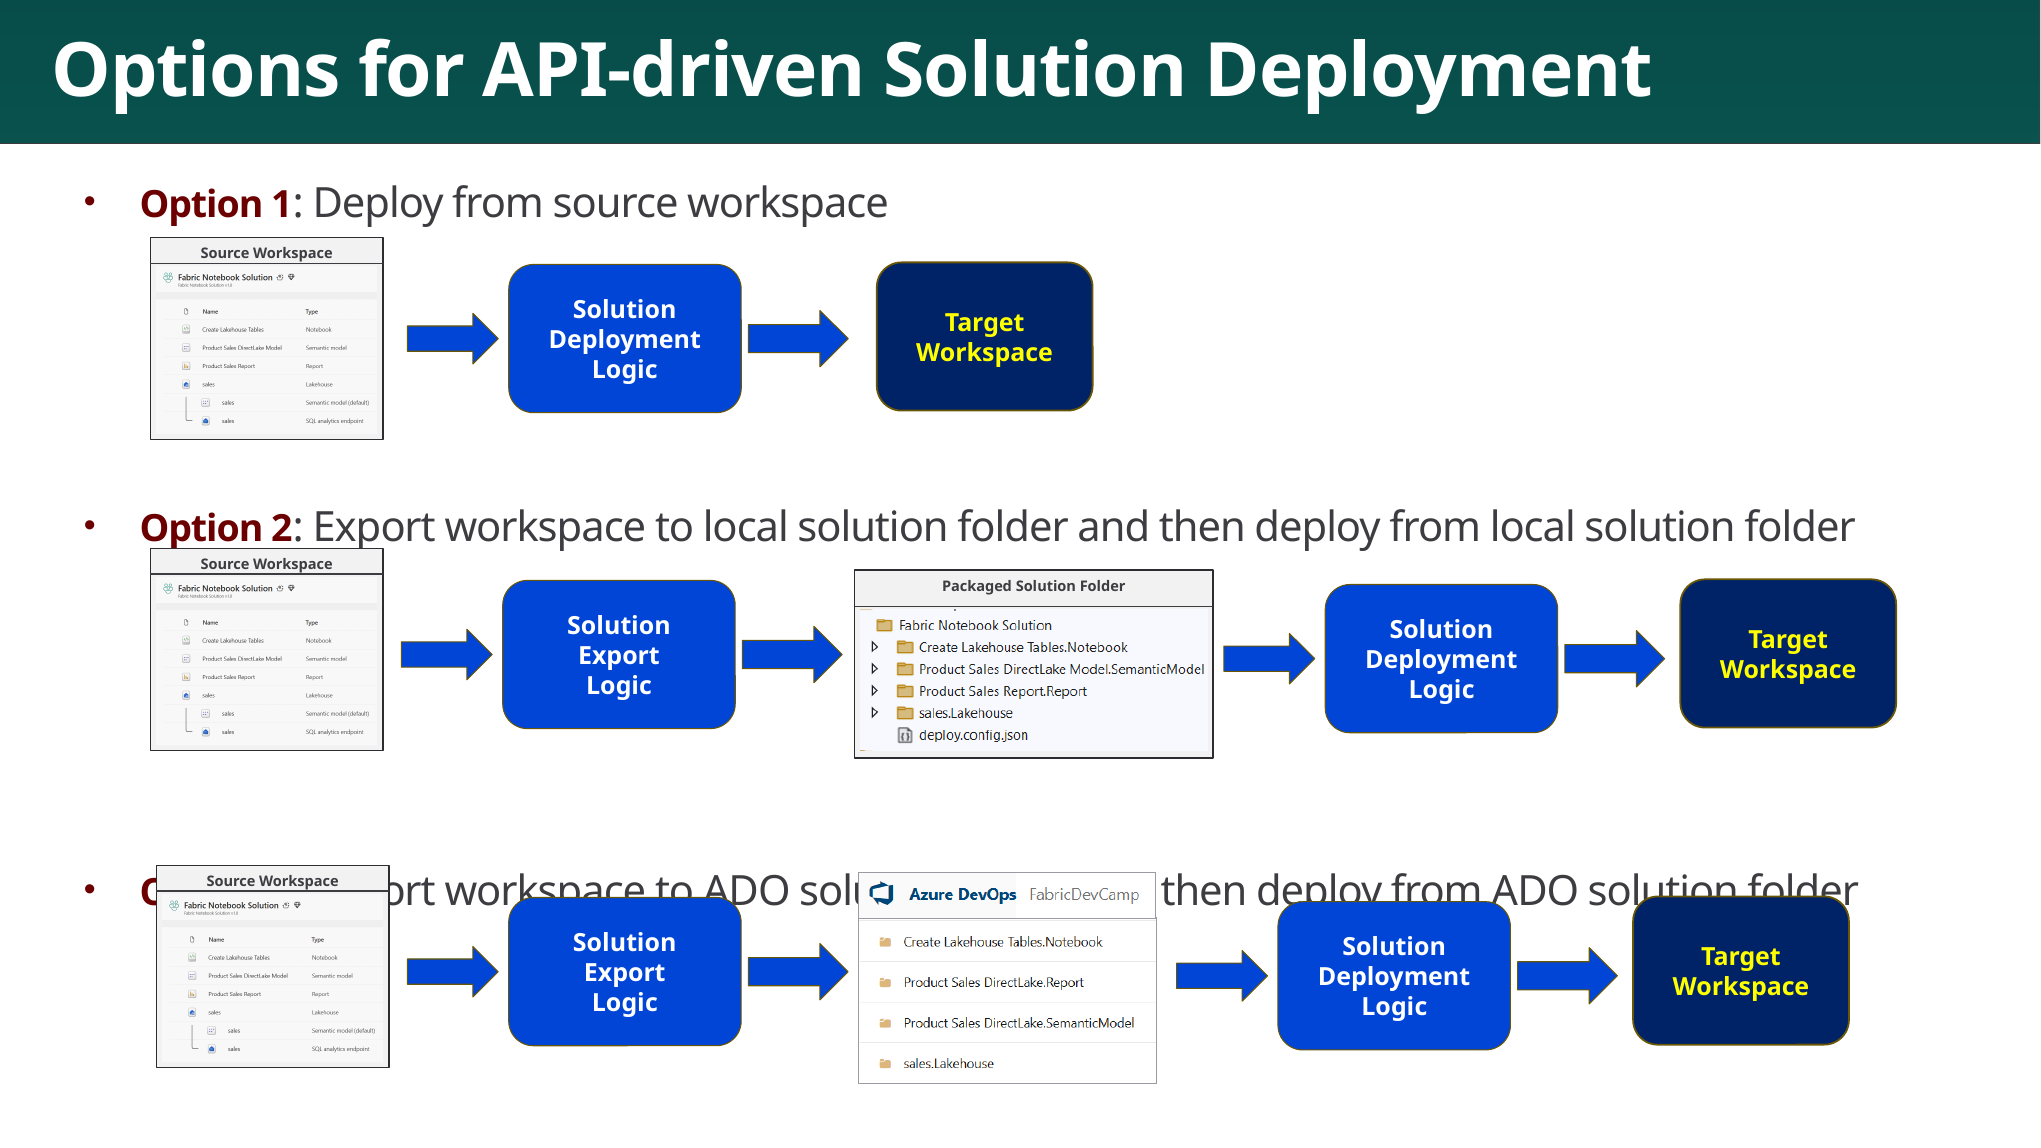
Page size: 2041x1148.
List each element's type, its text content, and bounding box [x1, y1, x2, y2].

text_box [407, 262, 1093, 413]
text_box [150, 548, 384, 751]
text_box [156, 865, 390, 1068]
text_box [1176, 896, 1850, 1051]
list Option 1: Deploy from source workspace Option 2: Export workspace to local solution folder and then deploy from local solution folder Option 3: Export workspace to ADO solution folder and then deploy from ADO solution folder [83, 175, 1988, 853]
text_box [407, 871, 1157, 1085]
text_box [150, 237, 384, 440]
title Options for API-driven Solution Deployment [51, 31, 1988, 113]
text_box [401, 569, 1214, 759]
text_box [1223, 579, 1897, 734]
